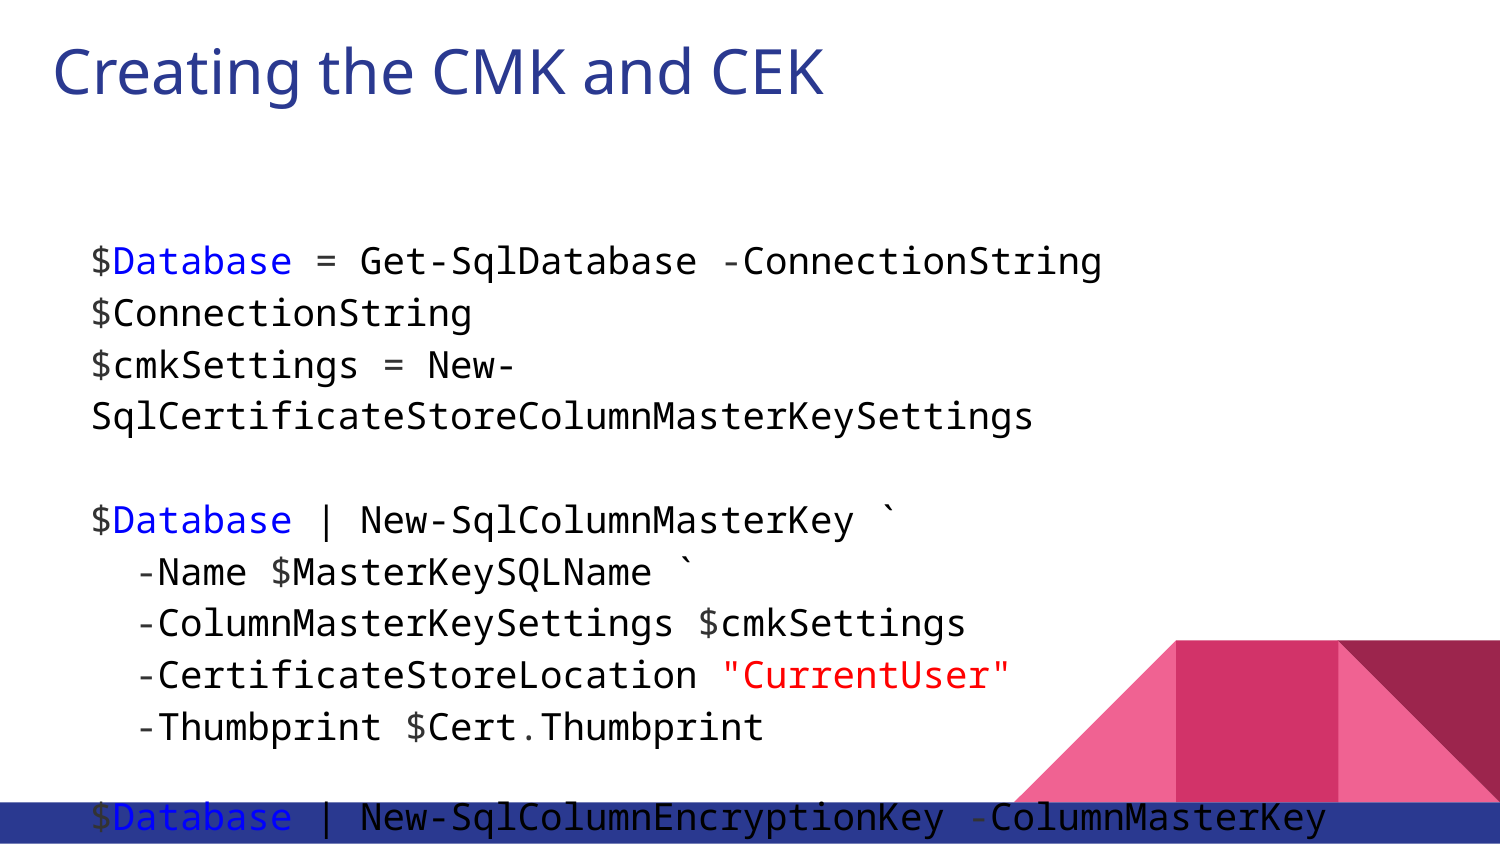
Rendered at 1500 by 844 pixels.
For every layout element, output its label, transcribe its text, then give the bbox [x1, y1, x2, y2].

title Creating the CMK and CEK [37, 16, 1388, 199]
list $Database = Get-SqlDatabase -ConnectionString $ConnectionString $cmkSettings = New-SqlCertificateStoreColumnMasterKeySettings $Database | New-SqlColumnMasterKey ` -Name $MasterKeySQLName ` -ColumnMasterKeySettings $cmkSettings -CertificateStoreLocation "CurrentUser" -Thumbprint $Cert.Thumbprint $Database | New-SqlColumnEncryptionKey -ColumnMasterKey $MasterKeySQLName -Name 'Logging' [75, 215, 1425, 808]
